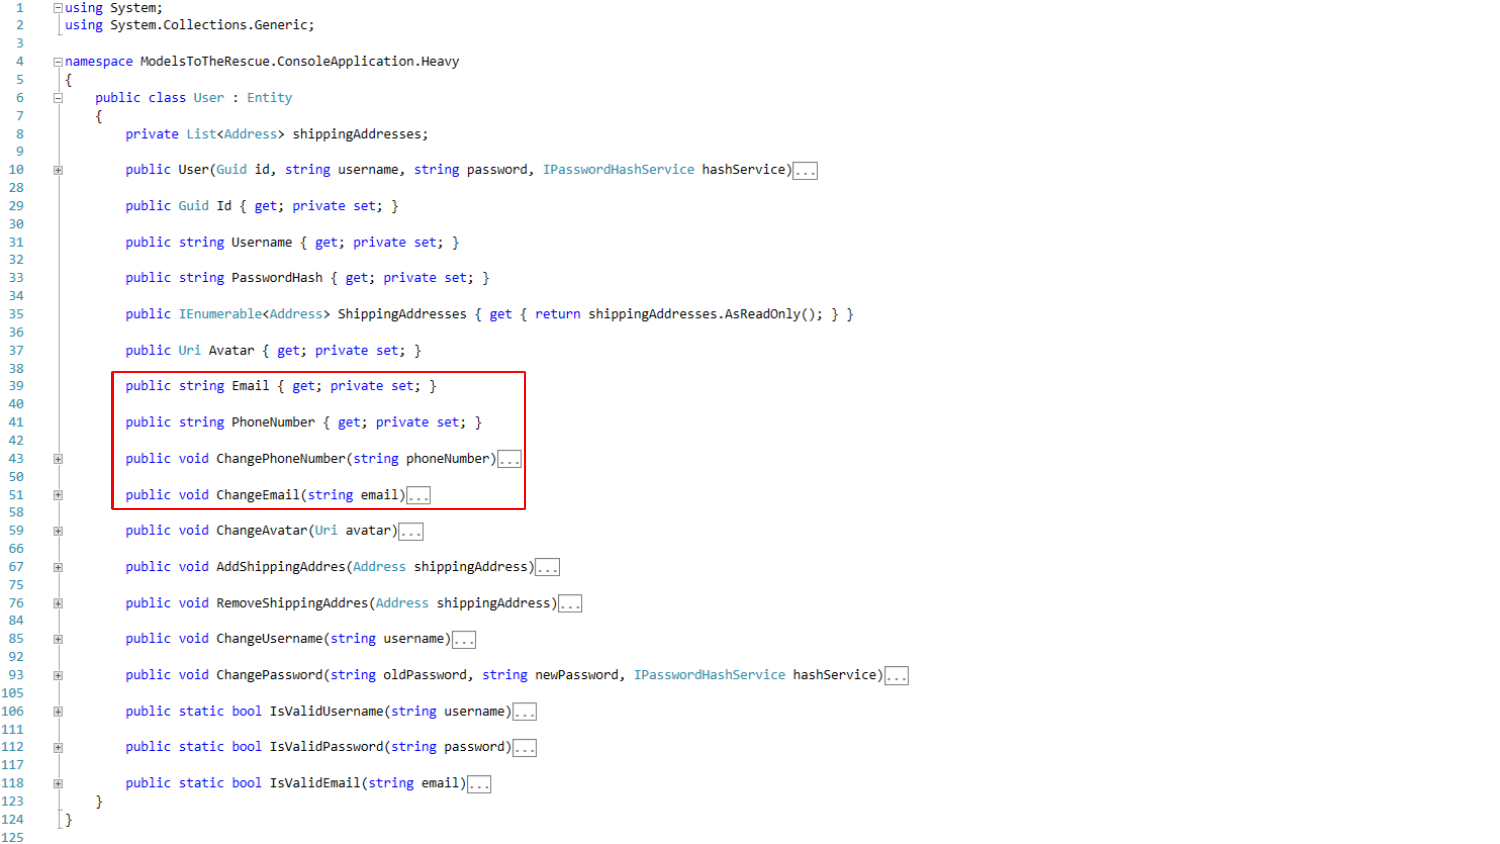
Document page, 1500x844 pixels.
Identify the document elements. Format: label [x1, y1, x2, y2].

picture [0, 1, 1029, 844]
